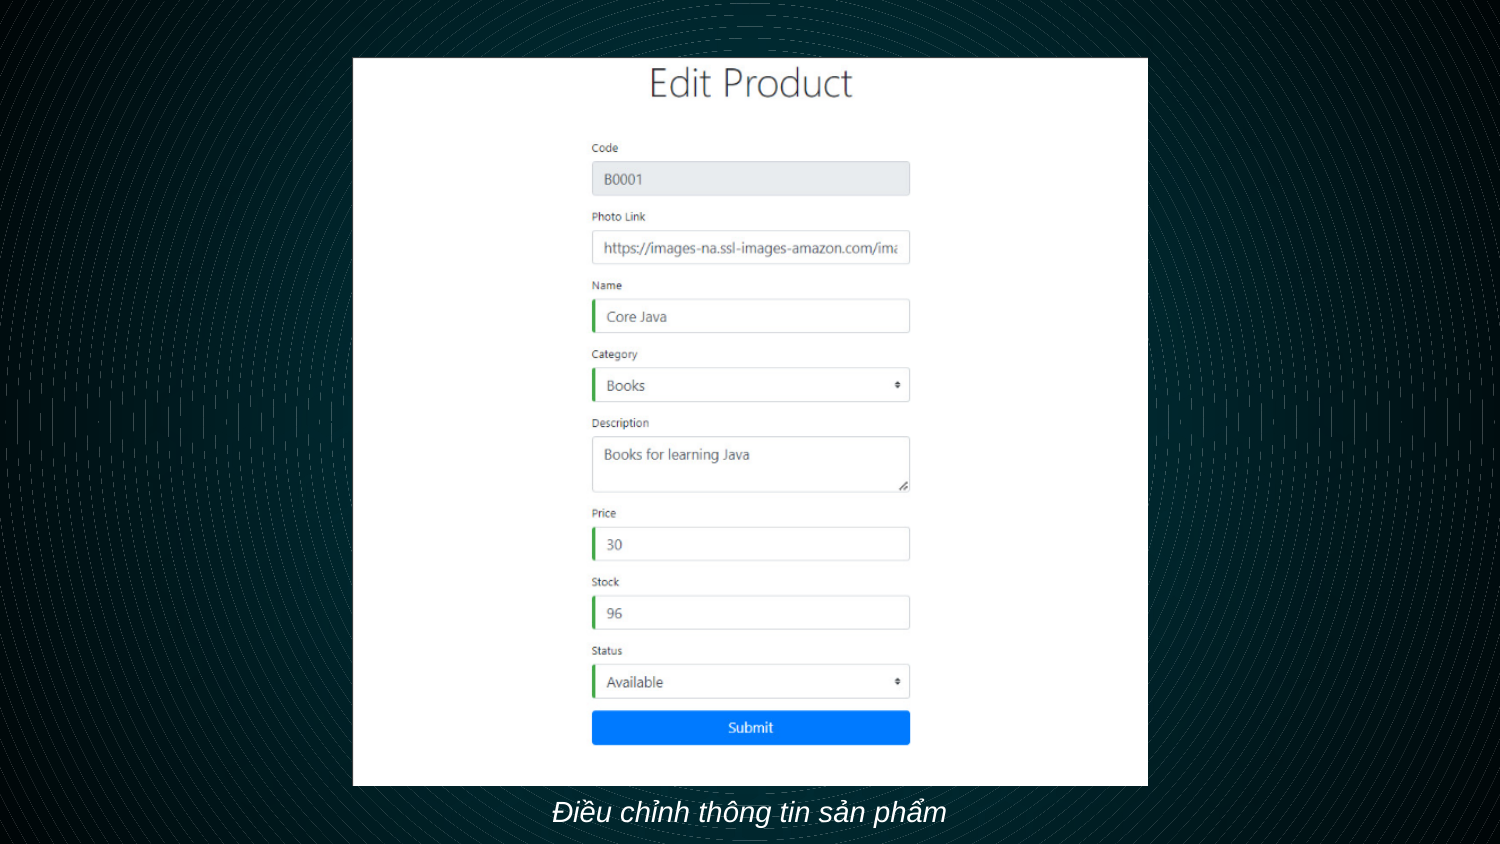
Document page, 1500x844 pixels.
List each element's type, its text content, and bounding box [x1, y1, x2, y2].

picture [0, 0, 1500, 844]
text_box Điều chỉnh thông tin sản phẩm [537, 795, 963, 836]
